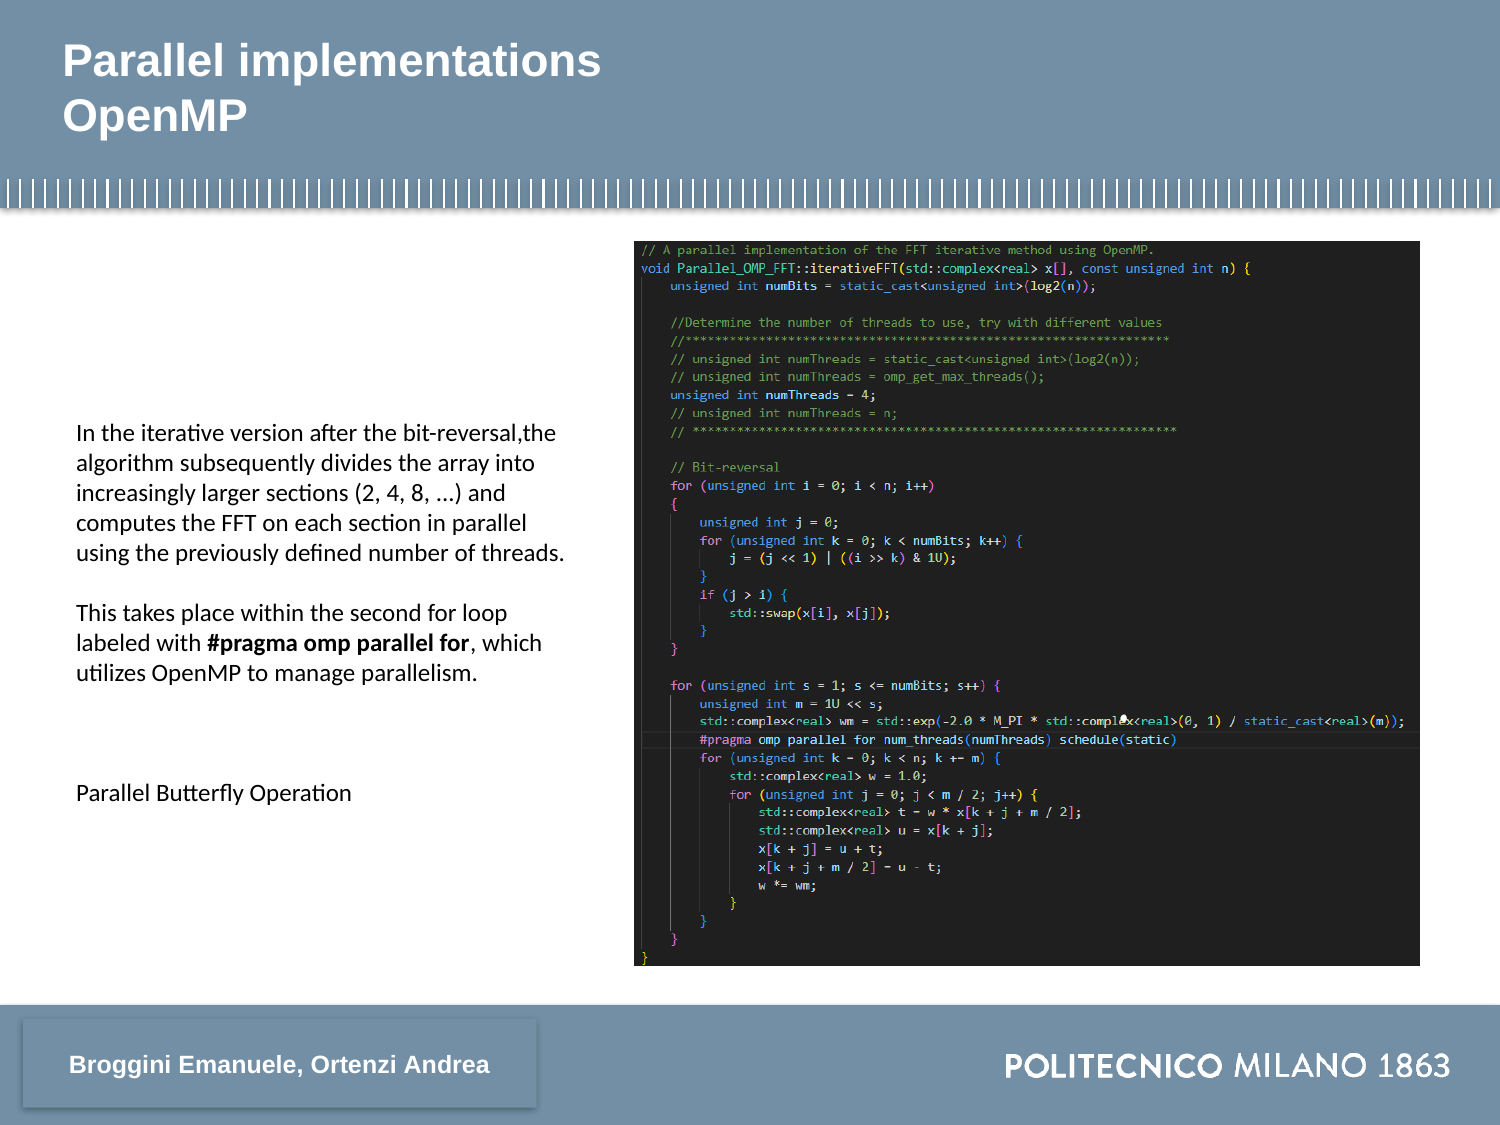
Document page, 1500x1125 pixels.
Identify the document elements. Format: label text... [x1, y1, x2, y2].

picture [999, 1041, 1456, 1089]
title Parallel implementations OpenMP [47, 22, 1455, 161]
text_box Broggini Emanuele, Ortenzi Andrea [22, 1018, 537, 1108]
picture [634, 241, 1421, 966]
text_box In the iterative version after the bit-reversal,the algorithm subsequently divides the array into increasingly larger sections (2, 4, 8, ...) and computes the FFT on each section in parallel using the previously defined number of threads. This takes place within the second for loop labeled with #pragma omp parallel for, which utilizes OpenMP to manage parallelism. Parallel Butterfly Operation [61, 409, 589, 844]
